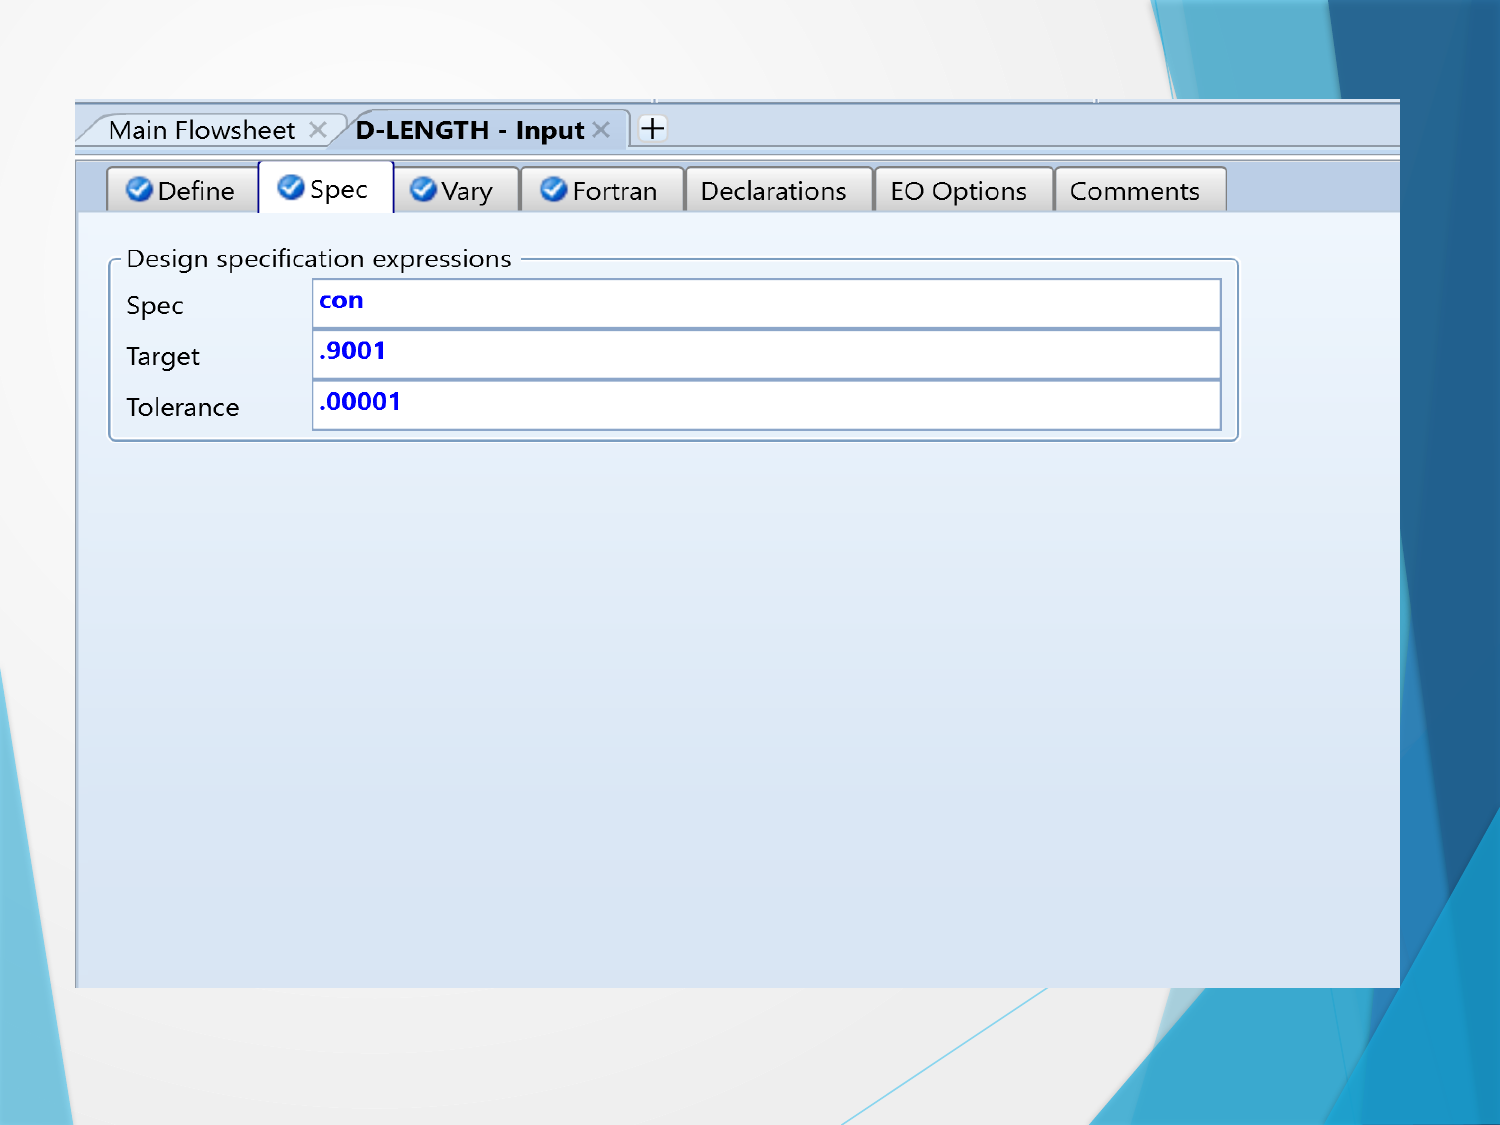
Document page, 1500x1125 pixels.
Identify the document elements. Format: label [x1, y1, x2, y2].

picture [74, 99, 1401, 988]
